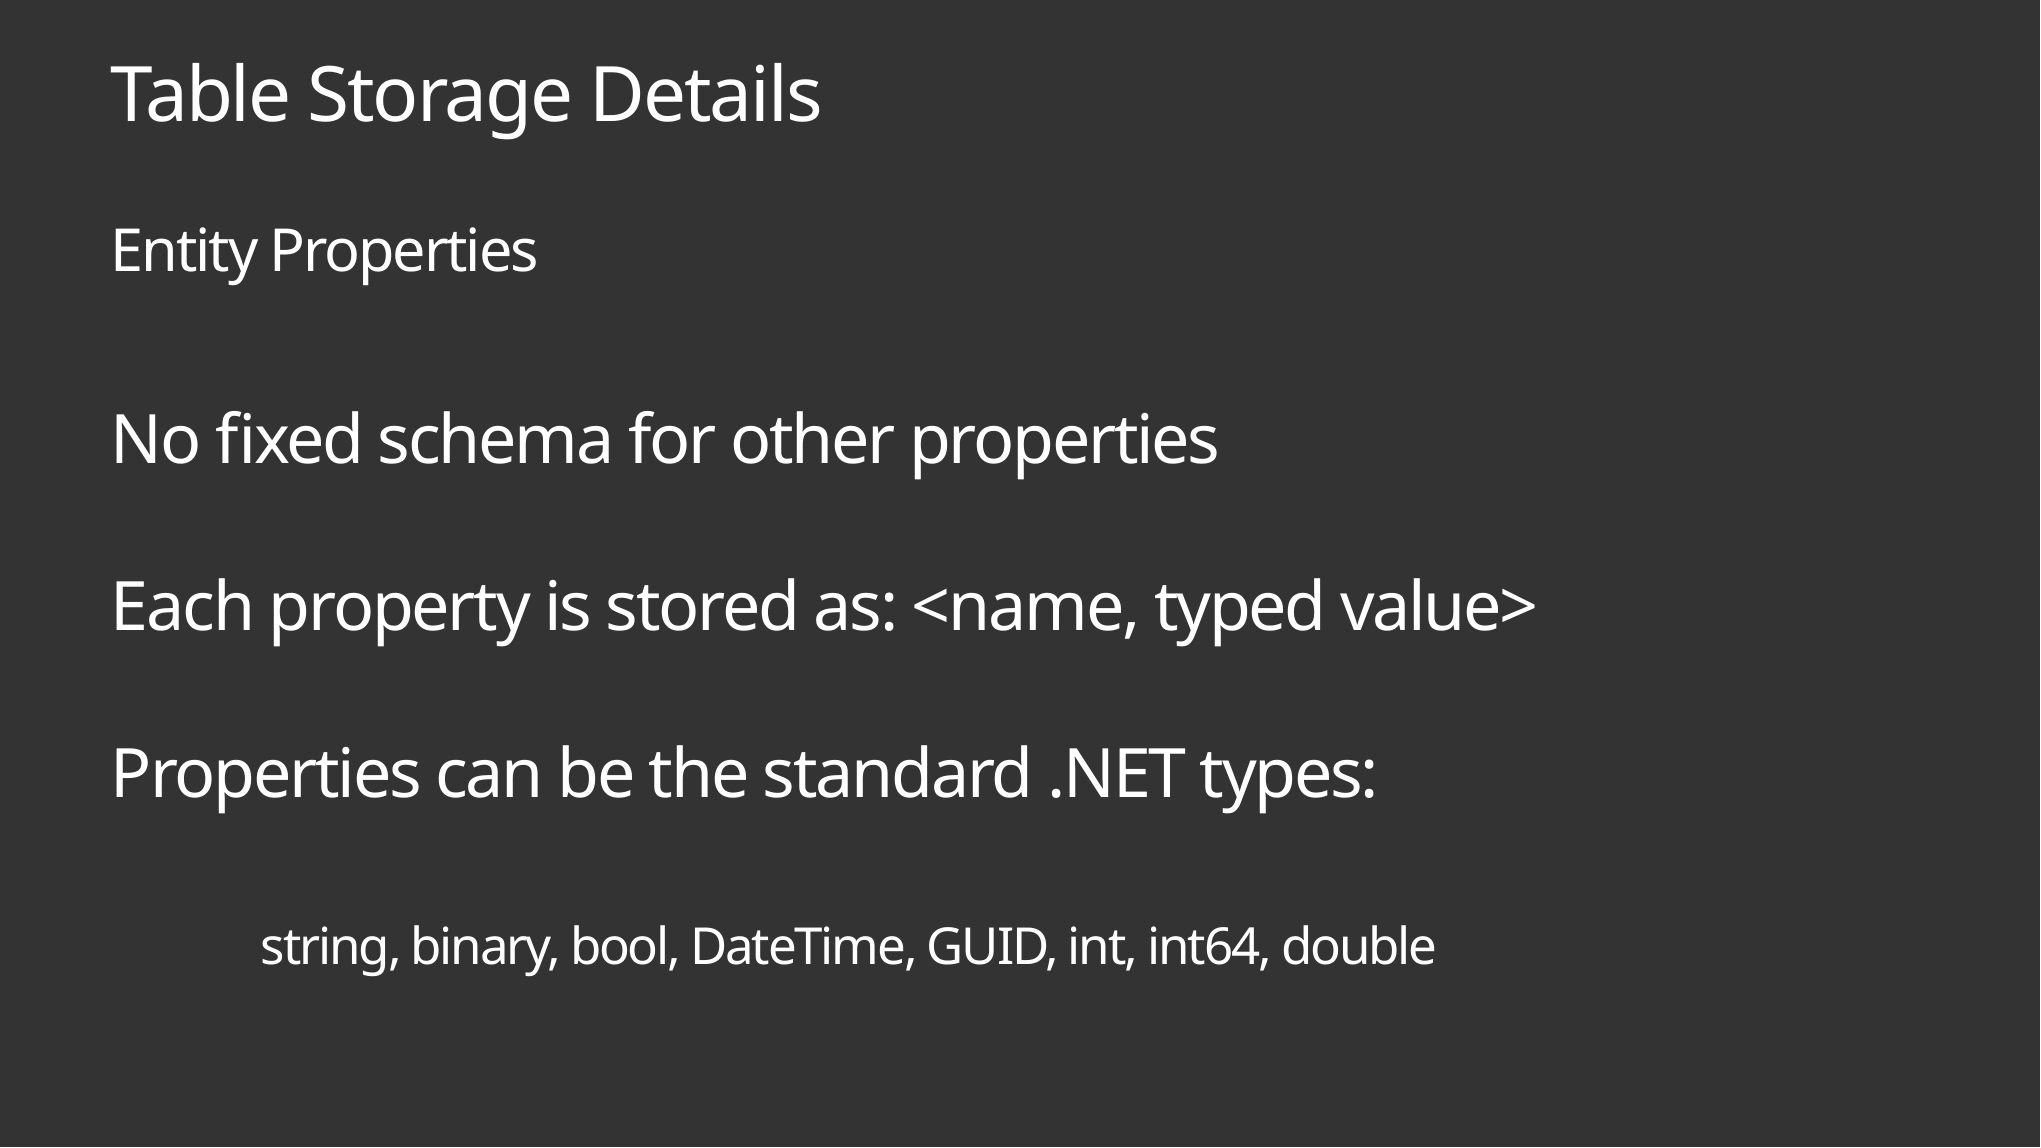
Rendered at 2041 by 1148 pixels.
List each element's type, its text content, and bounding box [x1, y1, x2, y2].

list No fixed schema for other properties Each property is stored as: <name, typed value> Properties can be the standard .NET types: string, binary, bool, DateTime, GUID, int, int64, double [86, 339, 1953, 994]
title Table Storage Details Entity Properties [86, 40, 1953, 168]
